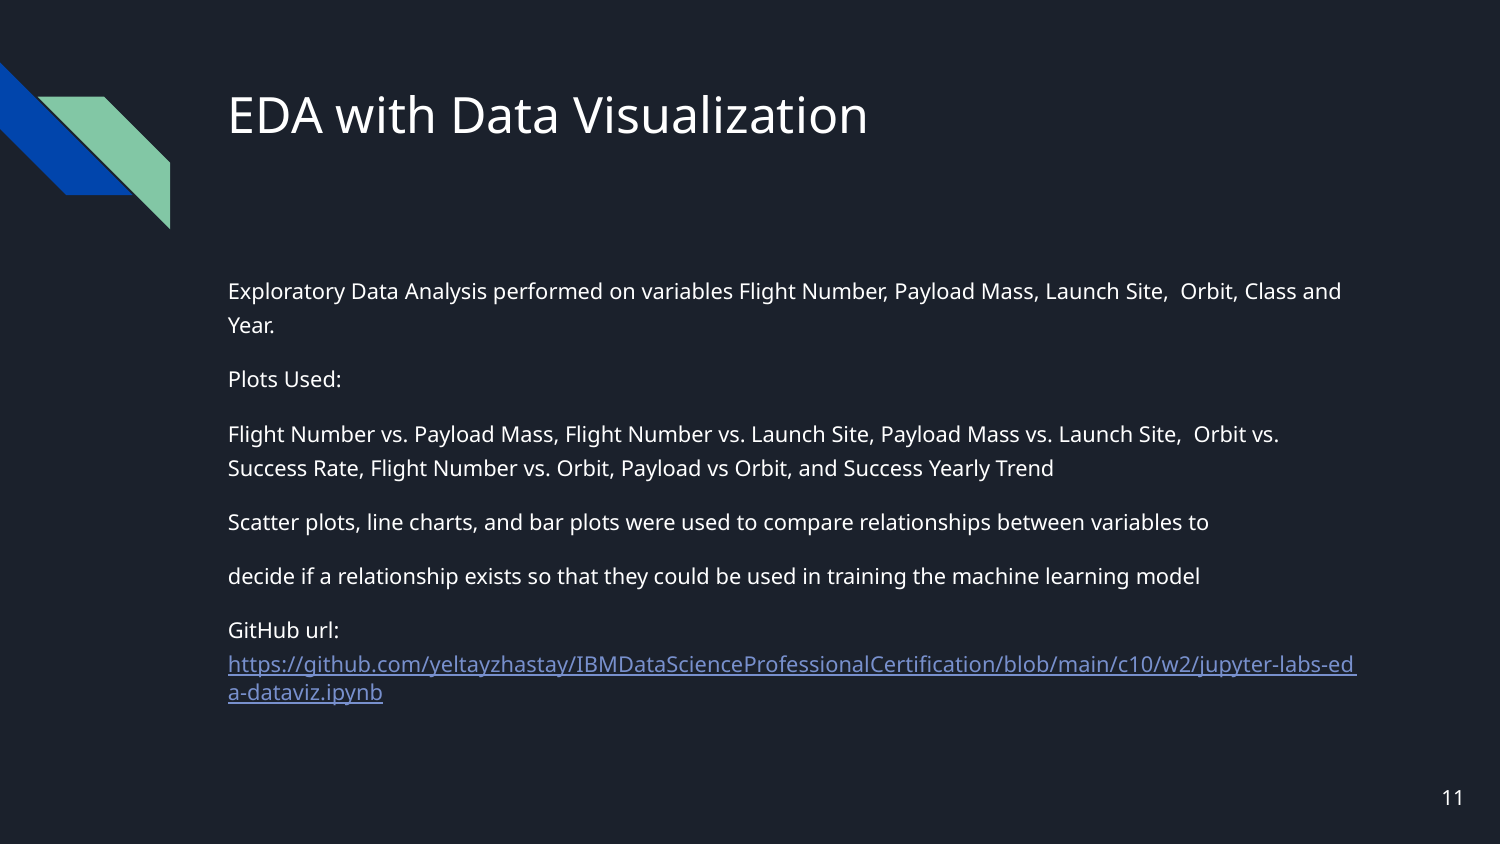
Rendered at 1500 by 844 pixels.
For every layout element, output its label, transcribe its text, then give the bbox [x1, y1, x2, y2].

title EDA with Data Visualization [212, 64, 1368, 215]
slide_number 11 [1389, 764, 1480, 830]
list Exploratory Data Analysis performed on variables Flight Number, Payload Mass, Launch Site, Orbit, Class and Year. Plots Used: Flight Number vs. Payload Mass, Flight Number vs. Launch Site, Payload Mass vs. Launch Site, Orbit vs. Success Rate, Flight Number vs. Orbit, Payload vs Orbit, and Success Yearly Trend Scatter plots, line charts, and bar plots were used to compare relationships between variables to decide if a relationship exists so that they could be used in training the machine learning model GitHub url: https://github.com/yeltayzhastay/IBMDataScienceProfessionalCertification/blob/main/c10/w2/jupyter-labs-eda-dataviz.ipynb [212, 257, 1368, 735]
